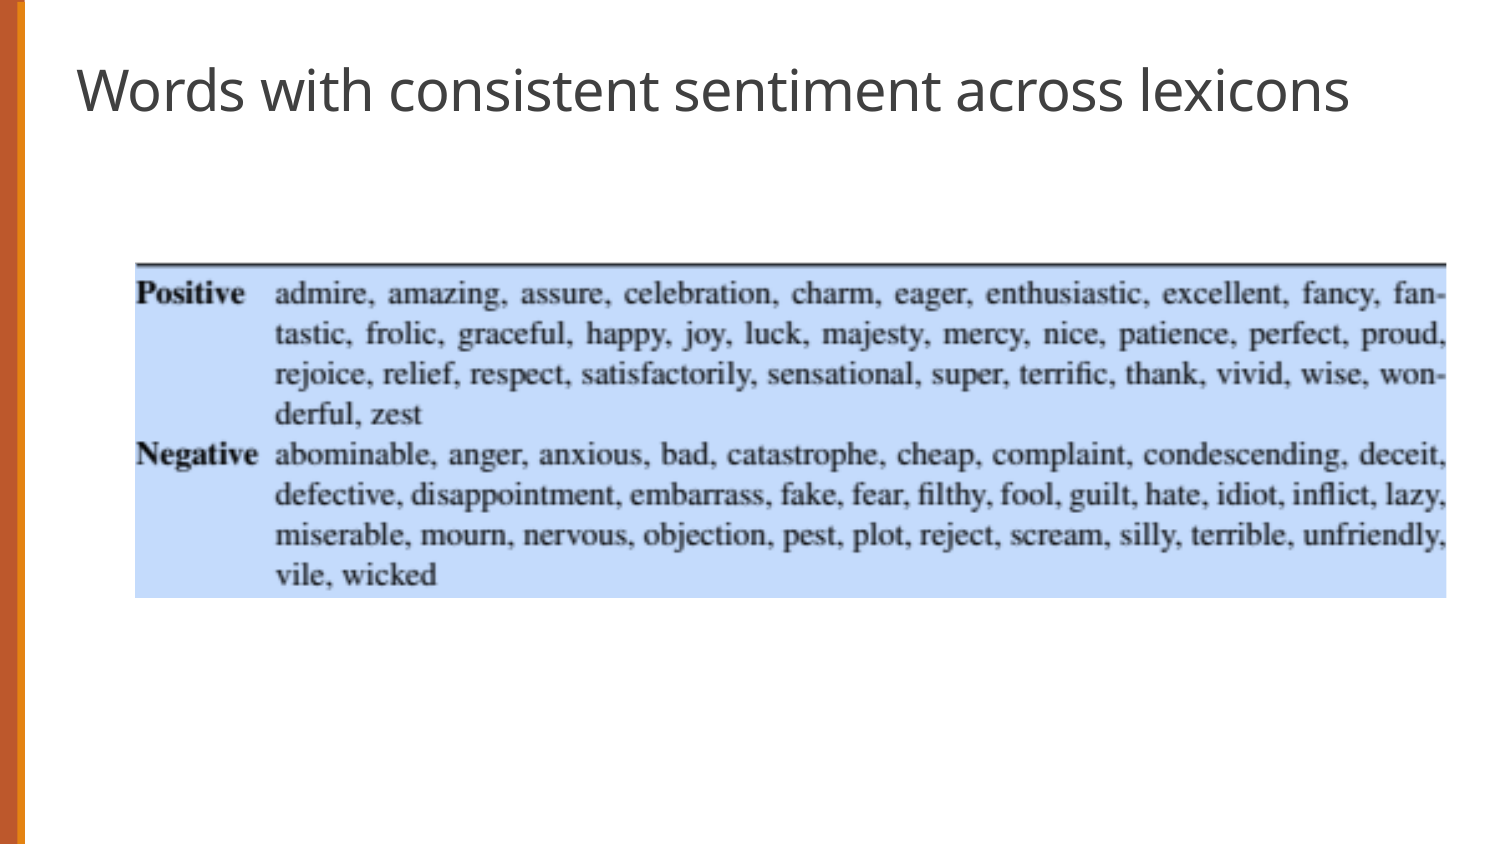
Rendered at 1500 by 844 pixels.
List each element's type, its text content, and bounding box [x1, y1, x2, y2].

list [134, 259, 1447, 599]
title Words with consistent sentiment across lexicons [61, 19, 1373, 132]
